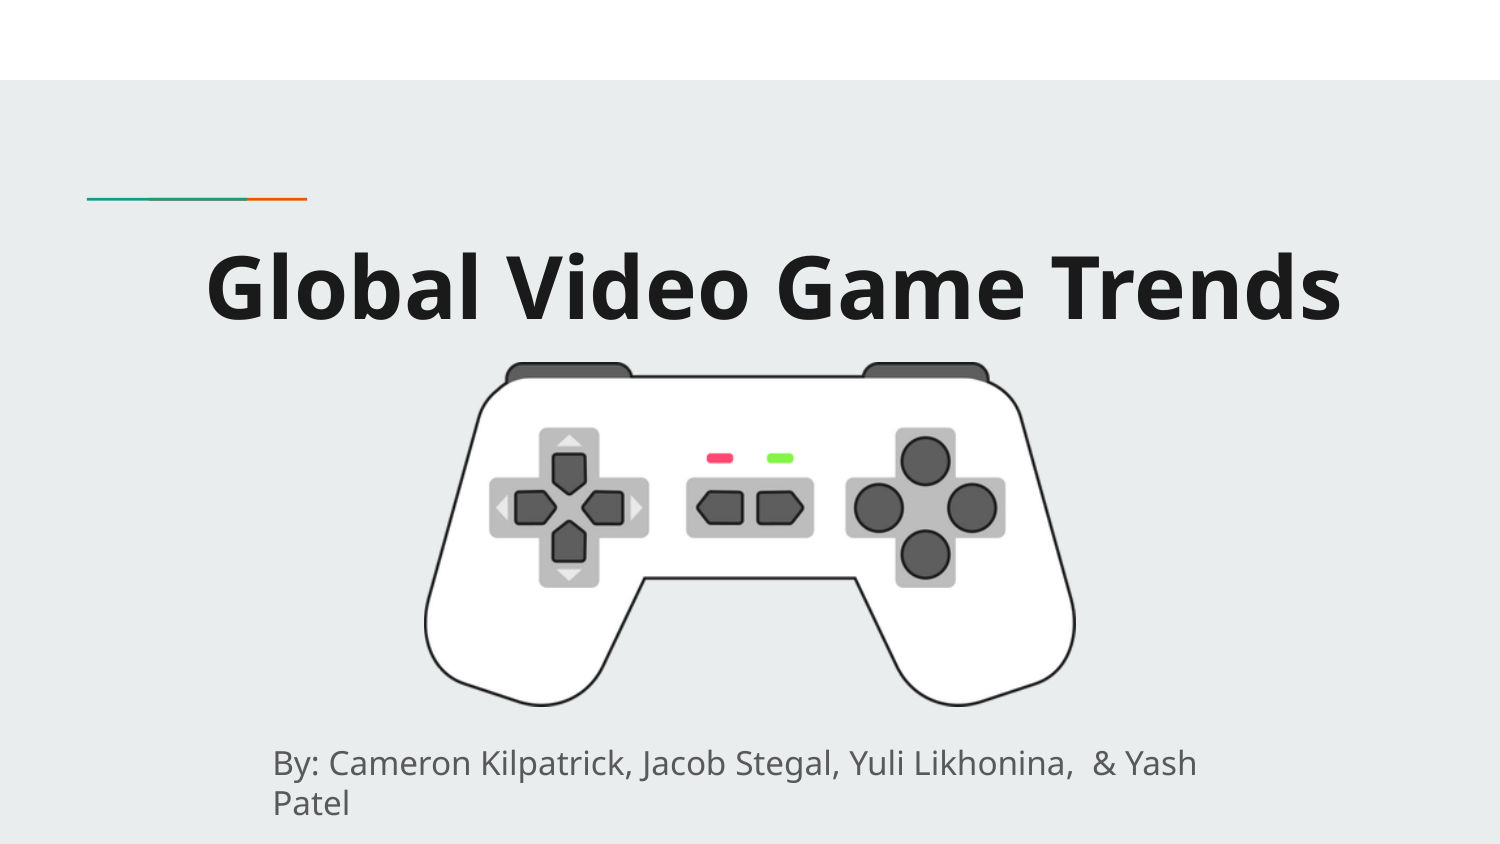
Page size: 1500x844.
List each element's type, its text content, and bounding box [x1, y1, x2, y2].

title Global Video Game Trends [189, 216, 1451, 490]
picture [424, 362, 1077, 707]
subtitle By: Cameron Kilpatrick, Jacob Stegal, Yuli Likhonina, & Yash Patel [257, 727, 1243, 817]
